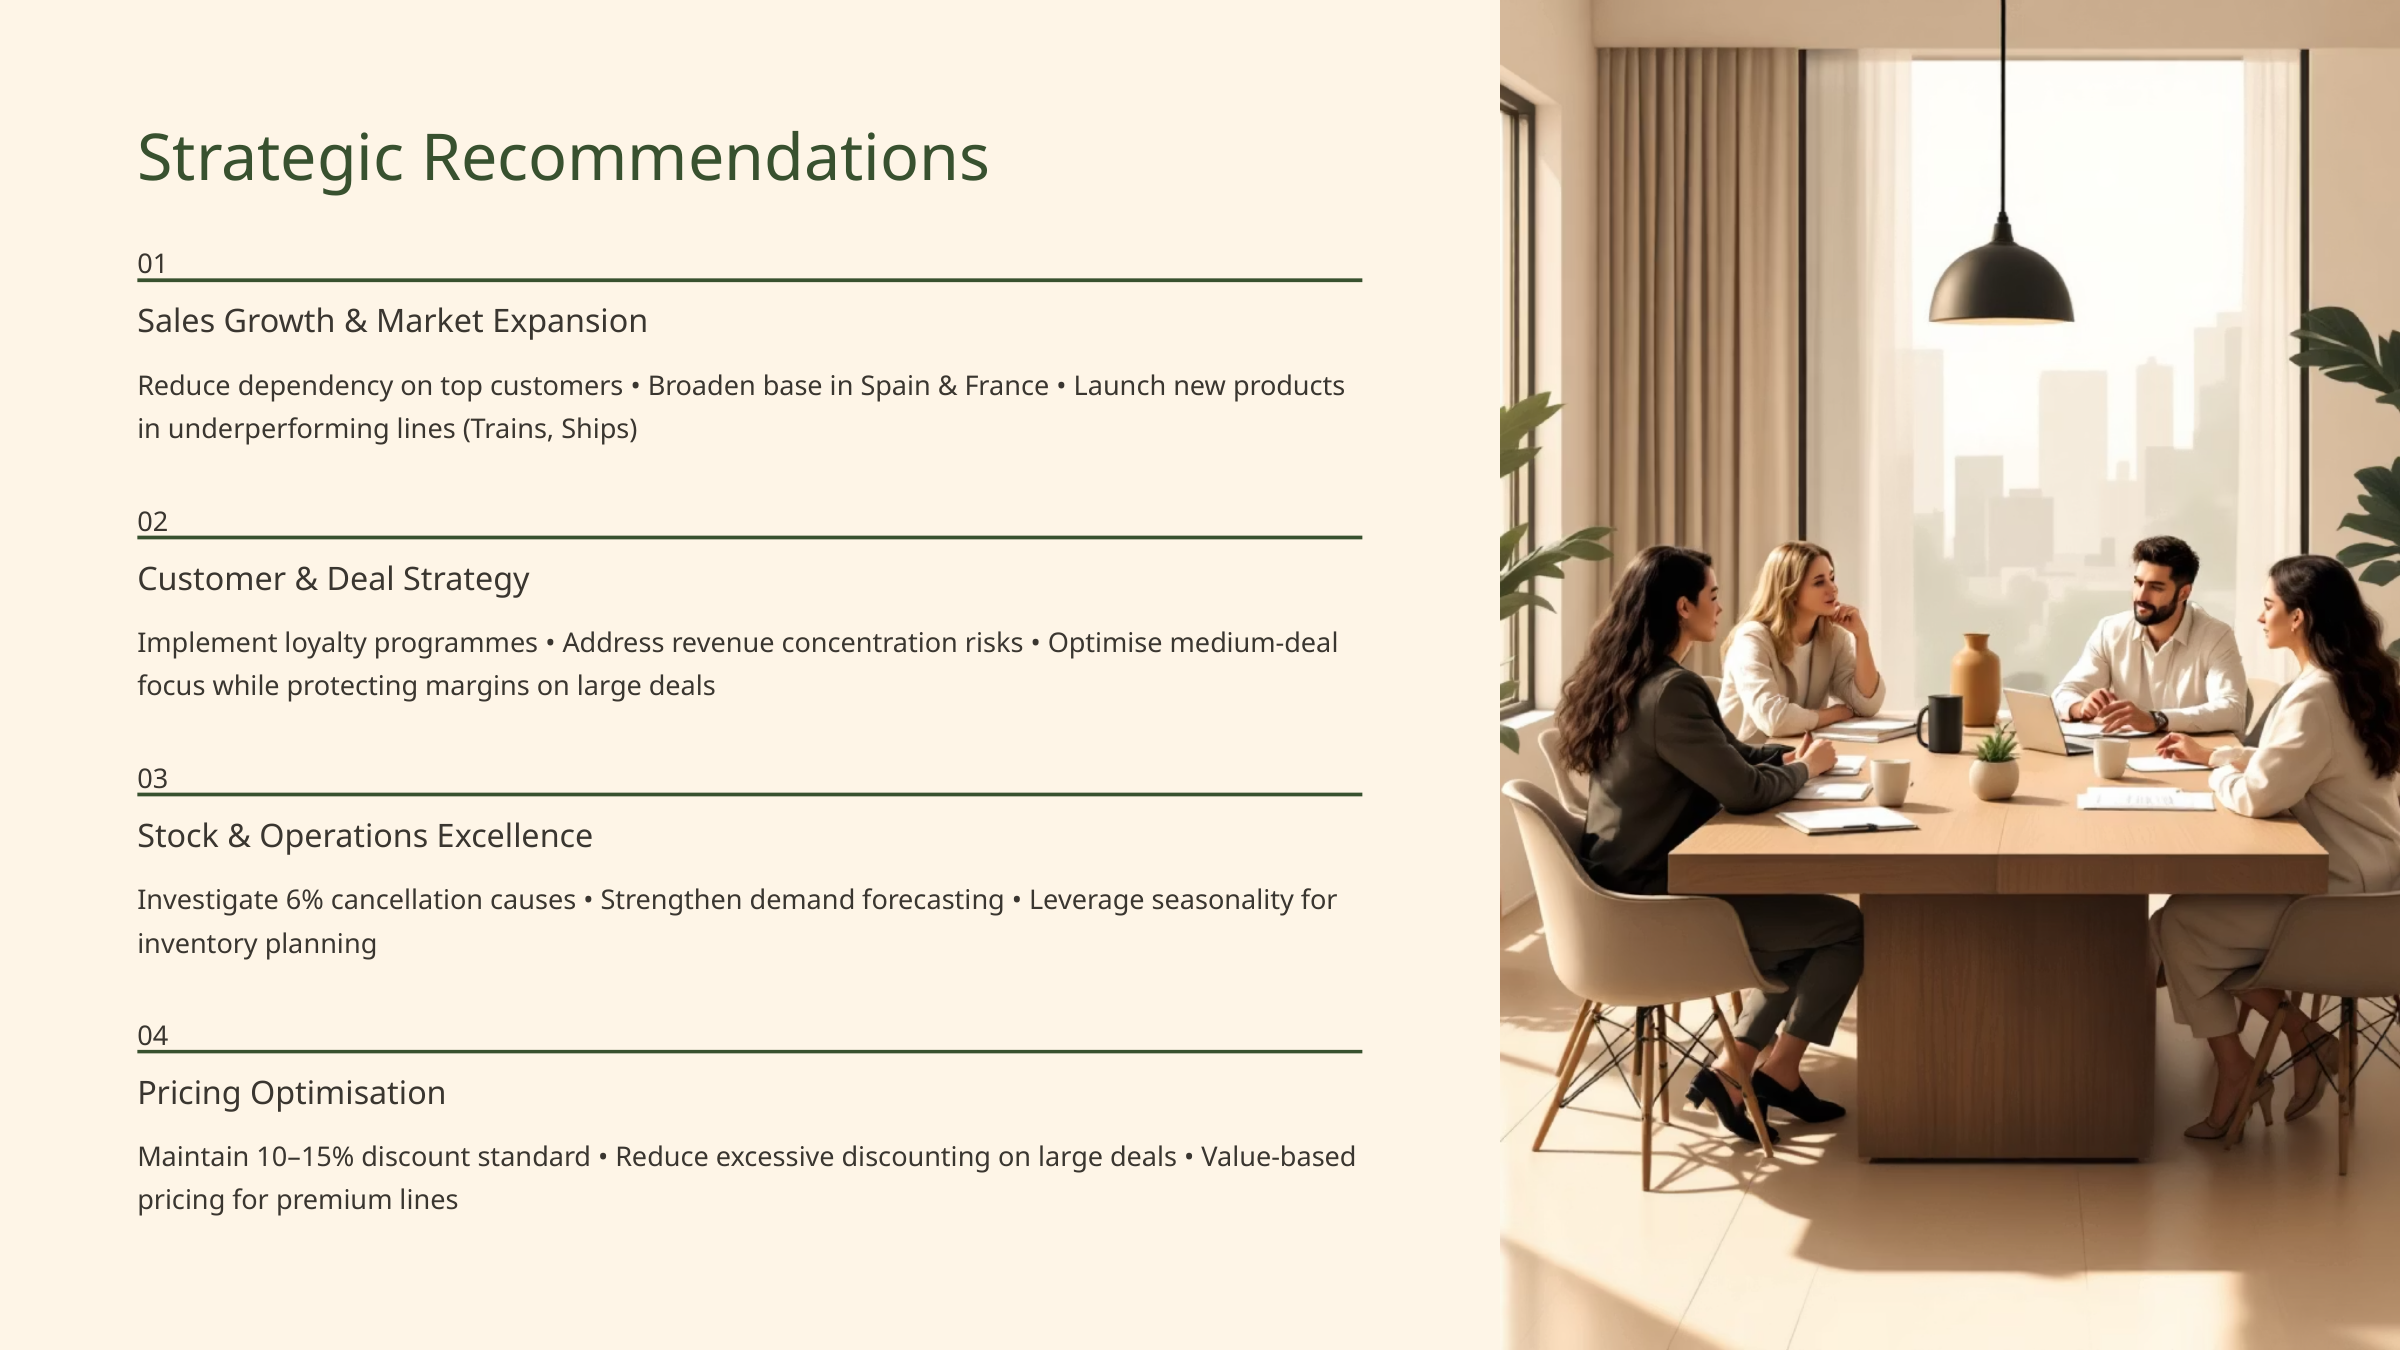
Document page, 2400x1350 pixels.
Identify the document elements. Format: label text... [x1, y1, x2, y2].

text_box Reduce dependency on top customers • Broaden base in Spain & France • Launch new products in underperforming lines (Trains, Ships) [137, 356, 1363, 445]
text_box Implement loyalty programmes • Address revenue concentration risks • Optimise medium-deal focus while protecting margins on large deals [137, 613, 1363, 702]
text_box 04 [137, 1006, 165, 1042]
text_box [137, 1049, 1363, 1054]
text_box Sales Growth & Market Expansion [137, 299, 648, 341]
text_box Investigate 6% cancellation causes • Strengthen demand forecasting • Leverage seasonality for inventory planning [137, 870, 1363, 959]
text_box 03 [137, 749, 165, 785]
text_box Strategic Recommendations [137, 113, 985, 195]
text_box Maintain 10–15% discount standard • Reduce excessive discounting on large deals • Value-based pricing for premium lines [137, 1127, 1363, 1216]
text_box Pricing Optimisation [137, 1071, 461, 1112]
text_box [137, 535, 1363, 540]
text_box [137, 792, 1363, 797]
text_box Customer & Deal Strategy [137, 556, 528, 598]
text_box 01 [137, 235, 165, 270]
text_box Stock & Operations Excellence [137, 813, 599, 855]
picture [1499, 0, 2400, 1350]
text_box [137, 278, 1363, 283]
text_box 02 [137, 492, 165, 527]
